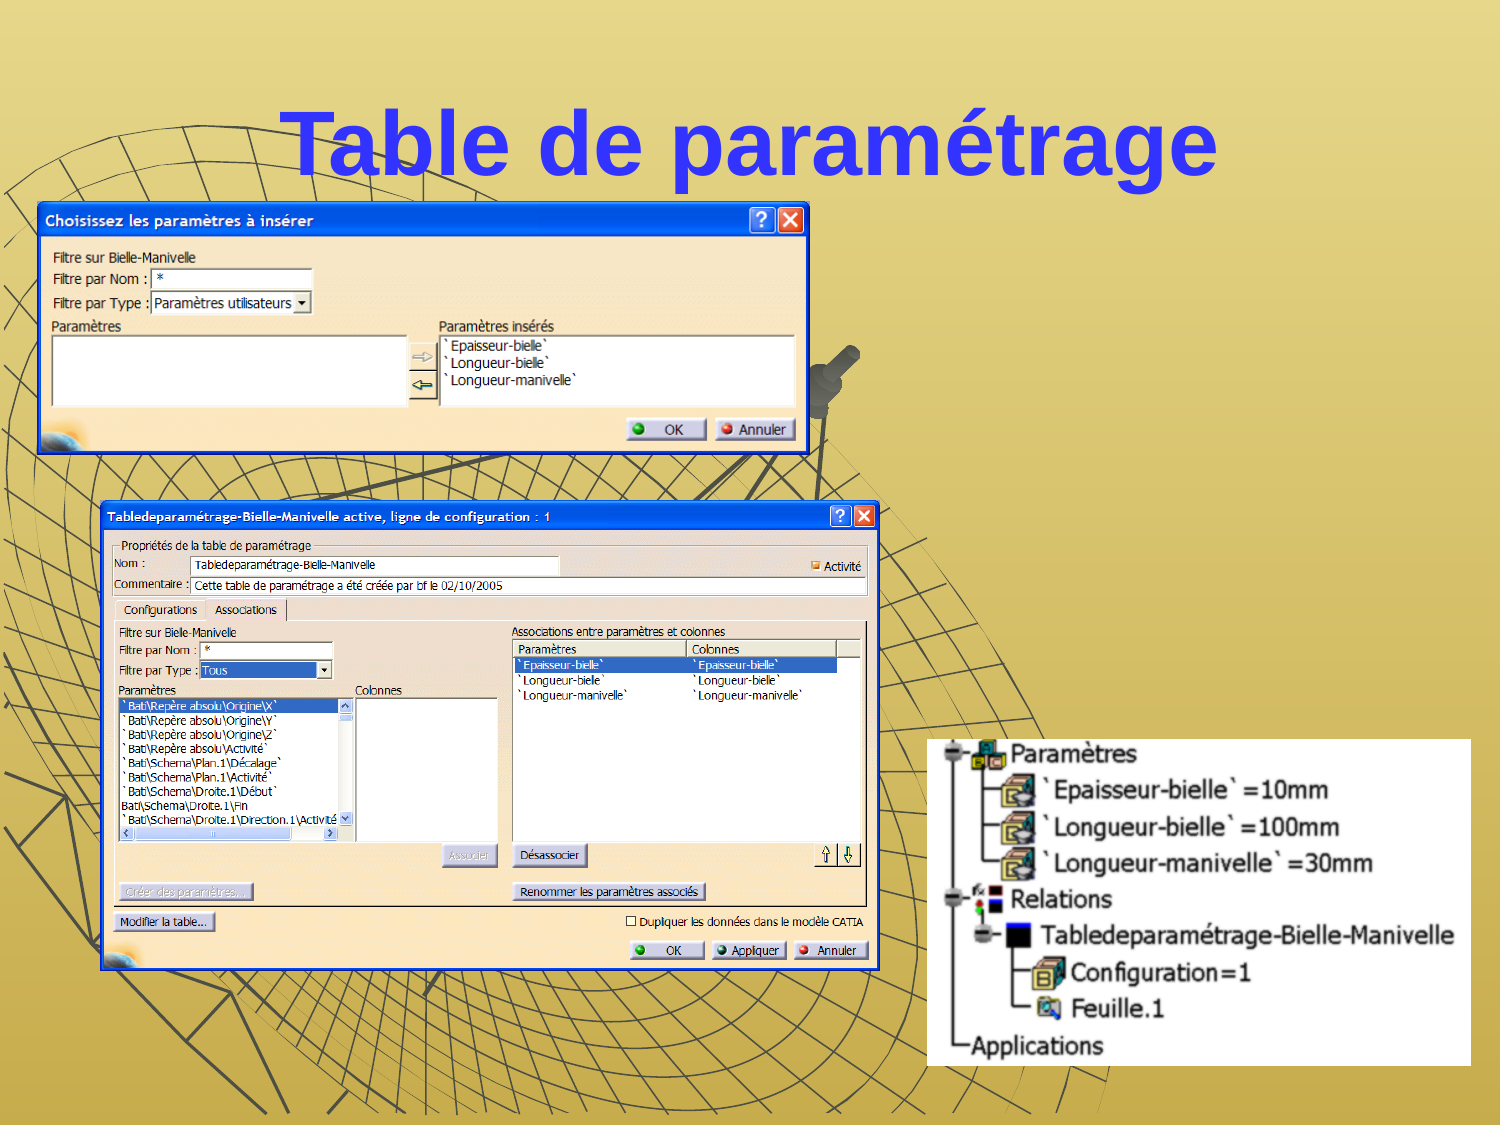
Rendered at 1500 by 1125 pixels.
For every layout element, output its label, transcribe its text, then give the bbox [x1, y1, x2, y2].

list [37, 201, 810, 455]
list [100, 500, 880, 971]
title Table de paramétrage [75, 45, 1425, 233]
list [927, 739, 1471, 1066]
